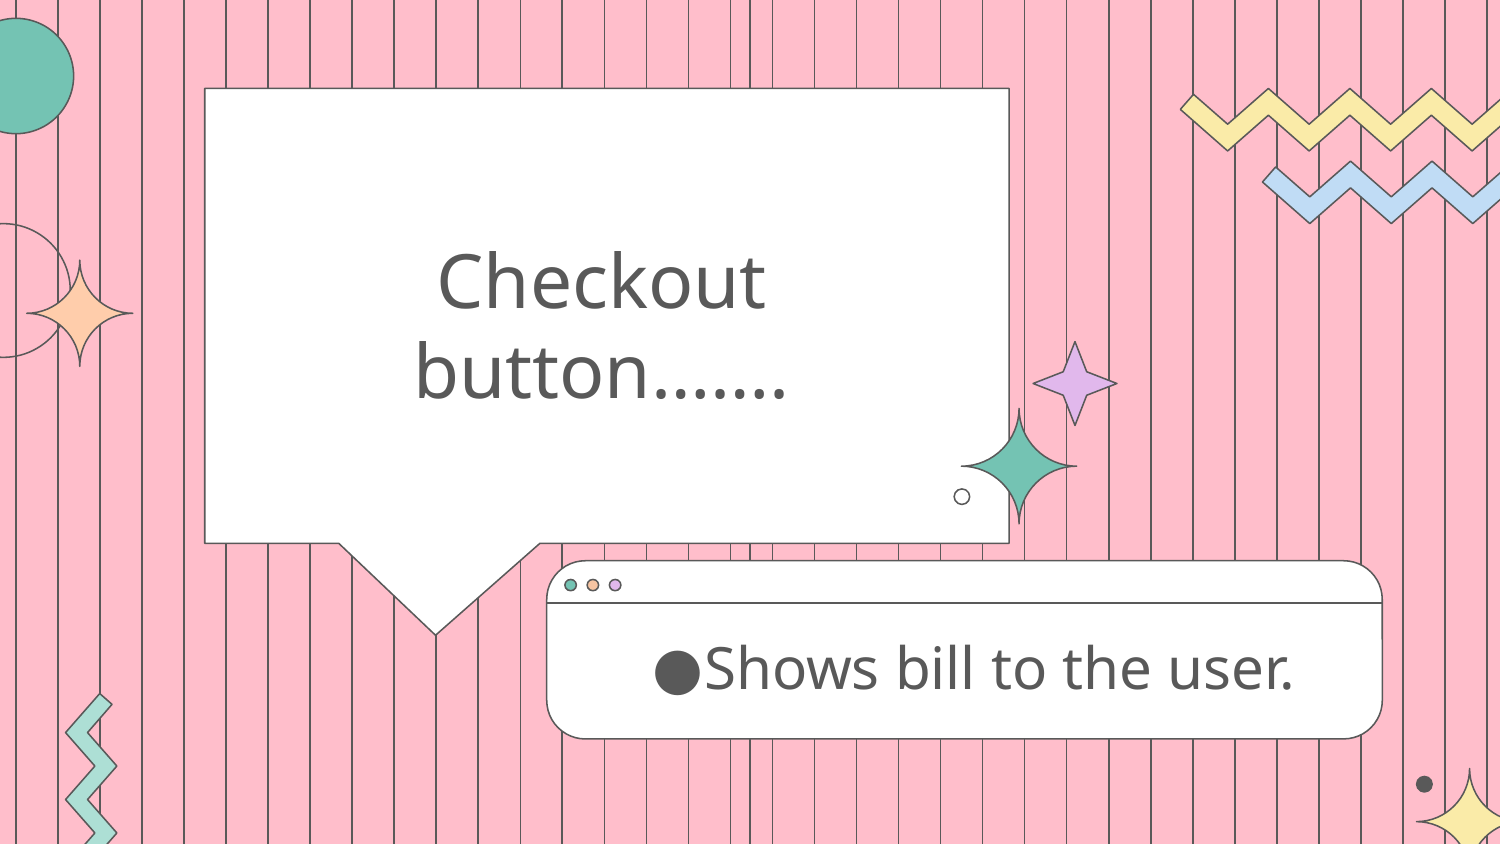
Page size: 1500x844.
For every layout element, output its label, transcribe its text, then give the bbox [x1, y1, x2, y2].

text_box [204, 88, 1010, 636]
text_box [1180, 88, 1500, 151]
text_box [545, 560, 1384, 740]
text_box [954, 488, 970, 505]
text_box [564, 579, 622, 591]
text_box [961, 408, 1077, 524]
title Checkout button……. [265, 170, 939, 477]
text_box [1262, 161, 1500, 224]
text_box [1033, 341, 1117, 426]
